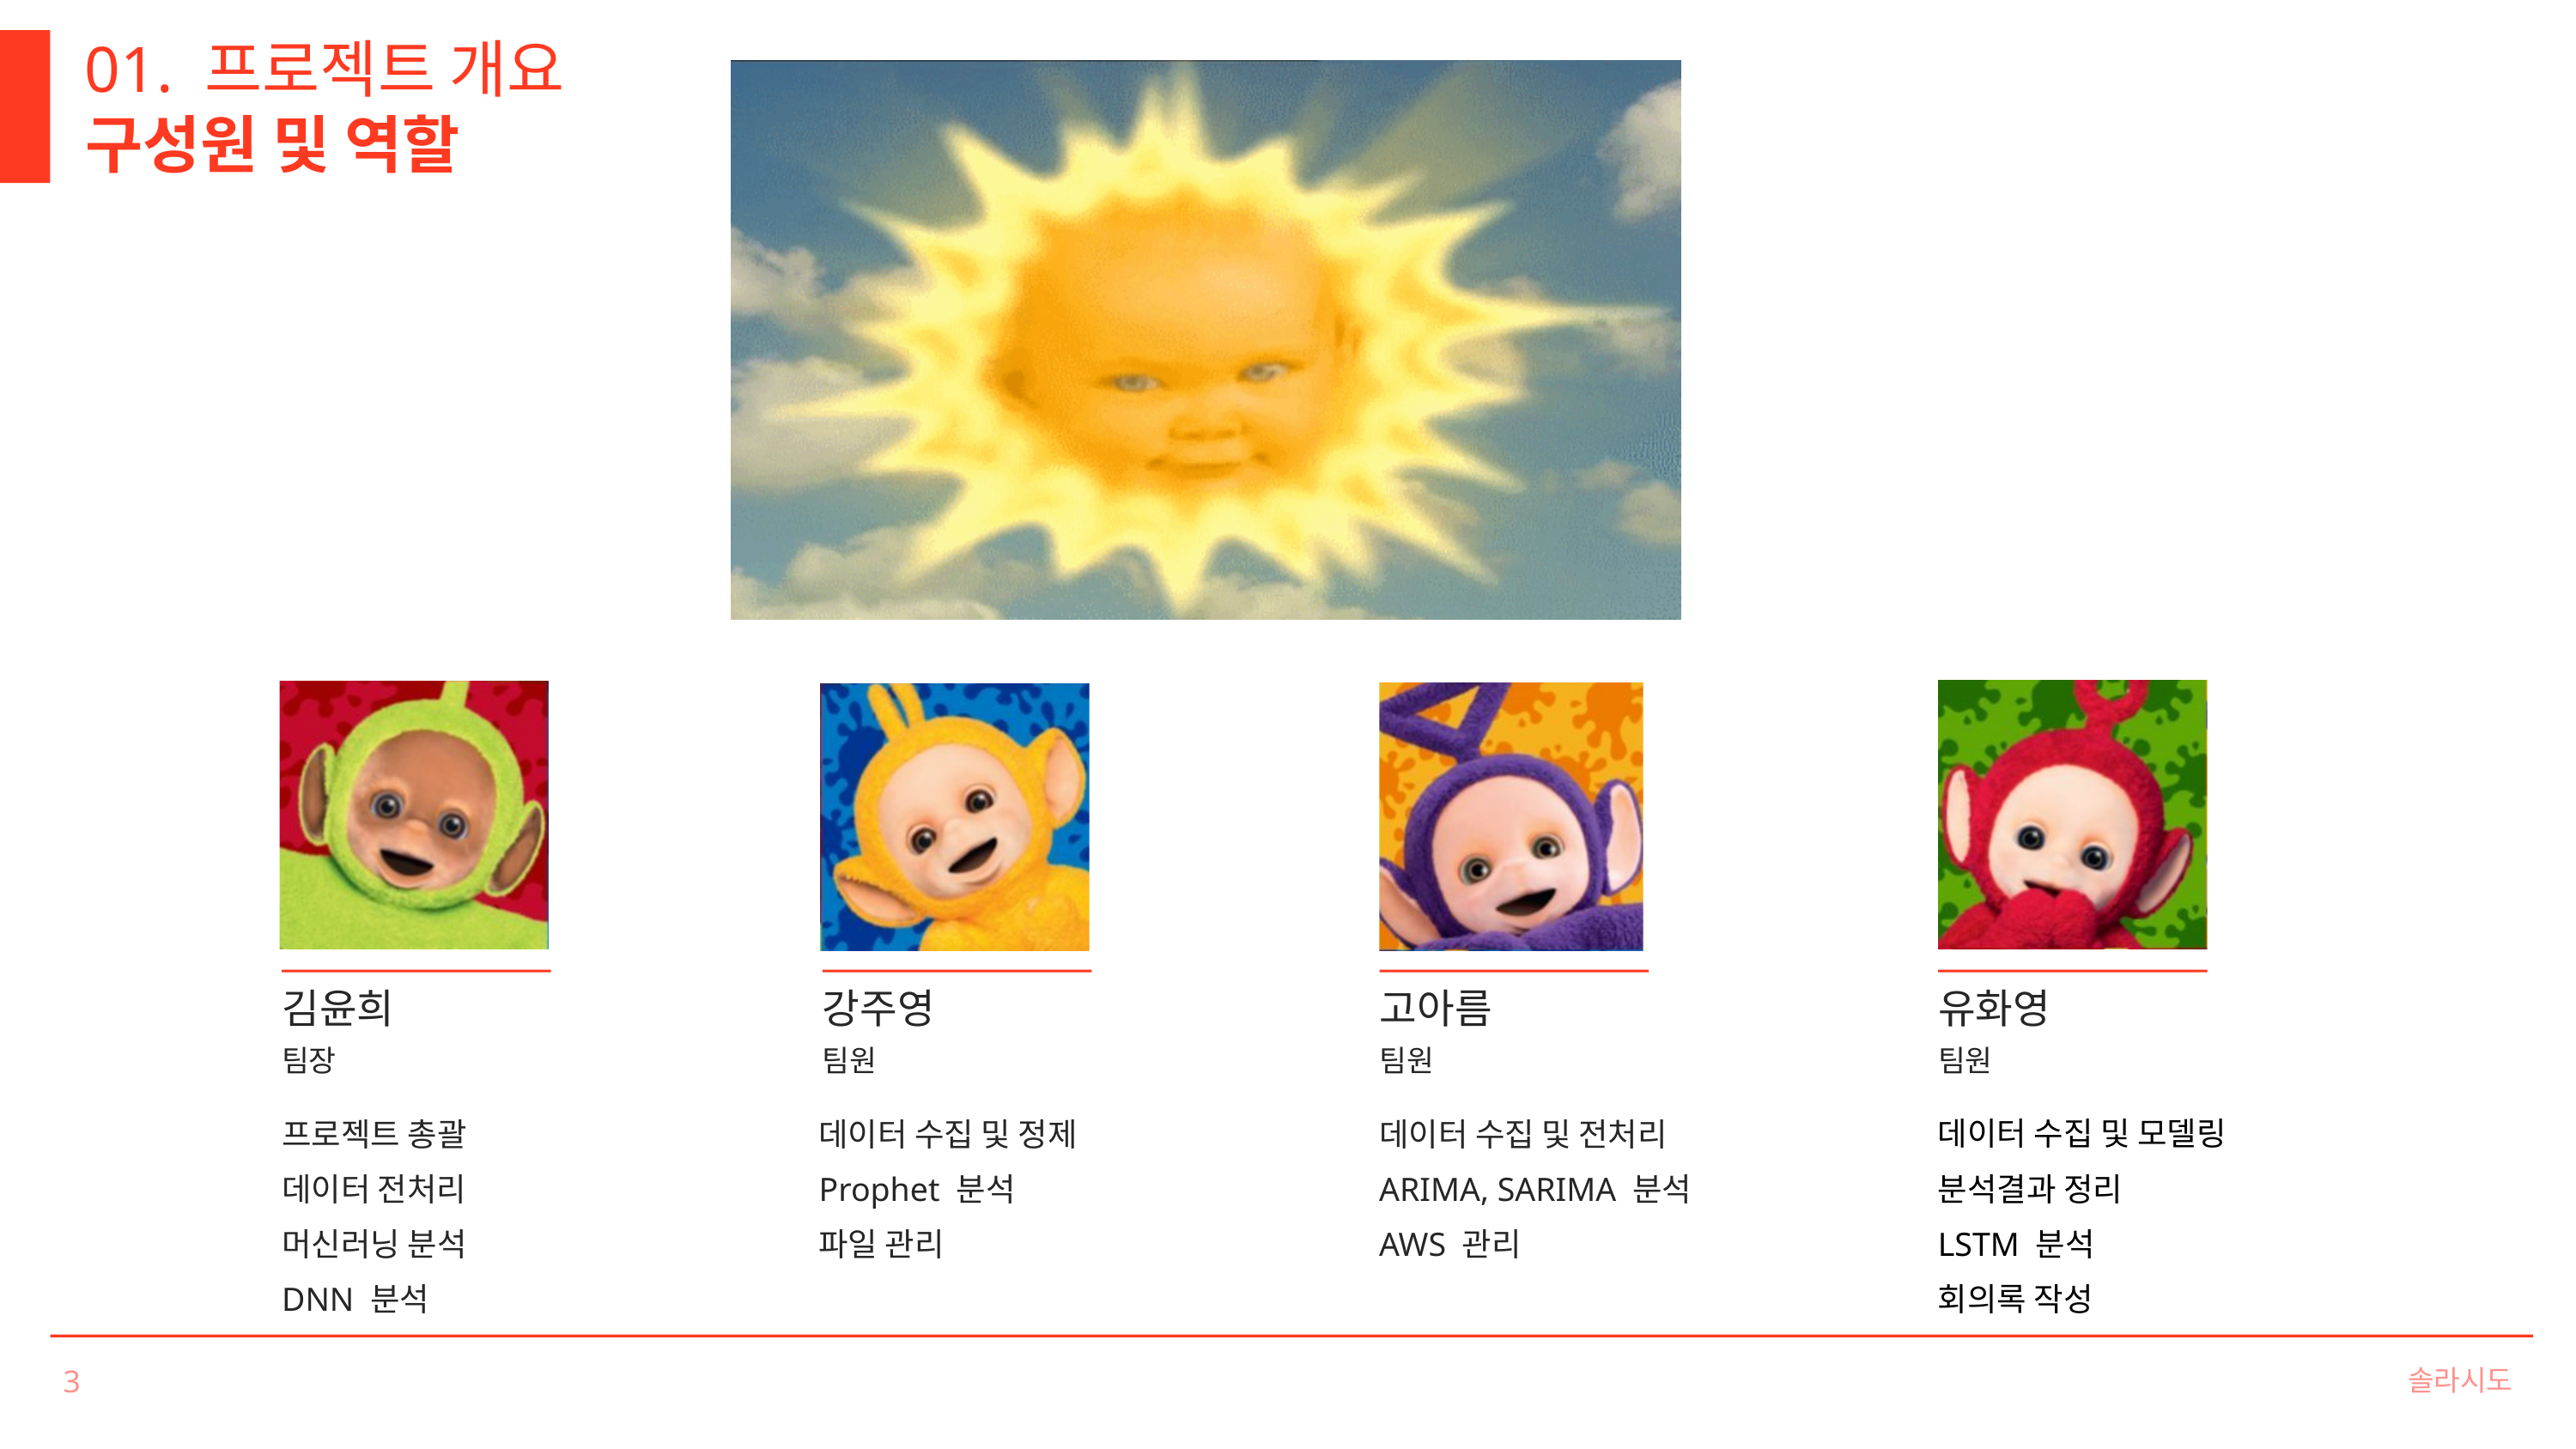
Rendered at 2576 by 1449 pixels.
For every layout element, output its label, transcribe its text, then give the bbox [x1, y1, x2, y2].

text_box 팀원 [1379, 1033, 1649, 1079]
picture [279, 680, 550, 949]
text_box 팀원 [1938, 1033, 2208, 1079]
text_box 데이터 수집 및 정제 Prophet 분석 파일 관리 [818, 1097, 1135, 1263]
text_box 팀원 [822, 1033, 1092, 1079]
picture [1937, 680, 2208, 949]
picture [1379, 682, 1643, 951]
text_box 팀장 [282, 1033, 551, 1079]
text_box 강주영 [822, 992, 1092, 1033]
picture [731, 60, 1682, 620]
footer 솔라시도 [2117, 1357, 2526, 1410]
text_box 데이터 수집 및 전처리 ARIMA, SARIMA 분석 AWS 관리 [1379, 1097, 1796, 1263]
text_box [84, 32, 1682, 184]
text_box 김윤희 [282, 992, 551, 1033]
text_box 고아름 [1379, 992, 1649, 1033]
slide_number 3 [50, 1357, 351, 1410]
text_box 프로젝트 총괄 데이터 전처리 머신러닝 분석 DNN 분석 [282, 1097, 507, 1319]
picture [819, 683, 1090, 951]
text_box 데이터 수집 및 모델링 분석결과 정리 LSTM 분석 회의록 작성 [1937, 1097, 2355, 1318]
text_box 유화영 [1938, 992, 2208, 1033]
